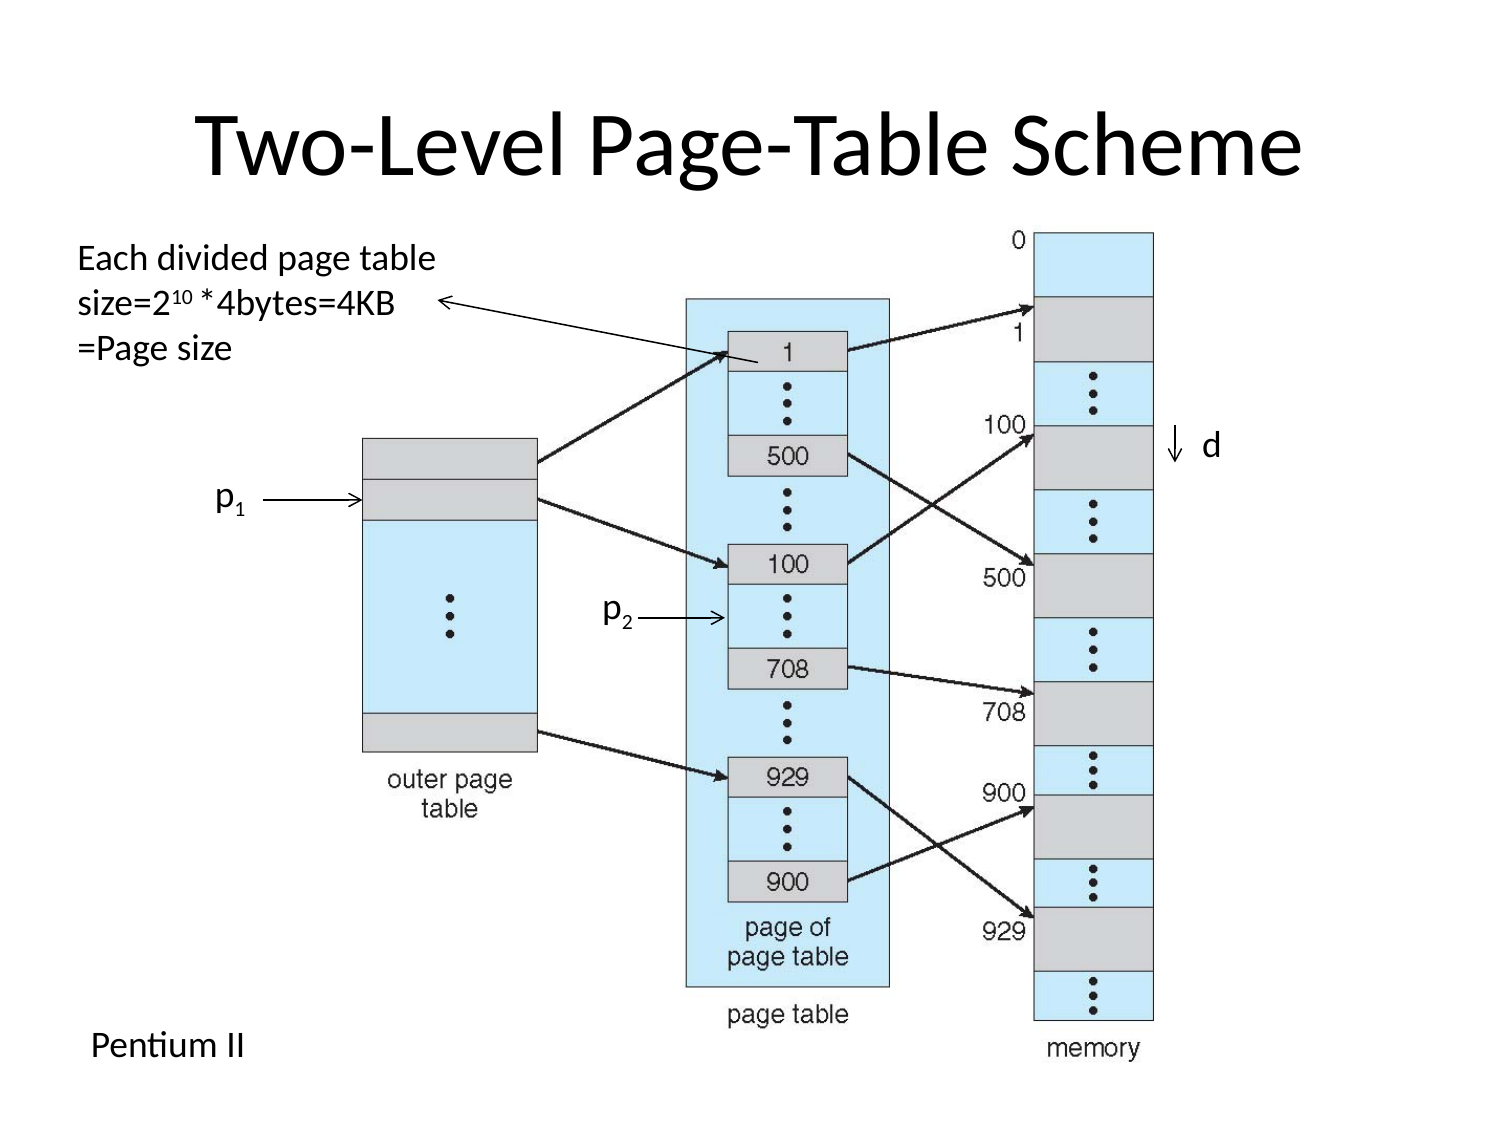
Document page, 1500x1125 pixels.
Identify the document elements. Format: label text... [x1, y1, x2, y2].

text_box d [1187, 412, 1250, 473]
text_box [437, 299, 759, 363]
text_box p1 [199, 462, 288, 529]
title Two-Level Page-Table Scheme [75, 45, 1425, 233]
picture [362, 225, 1154, 1063]
text_box Pentium II [76, 1012, 261, 1073]
text_box Each divided page table size=210 *4bytes=4KB =Page size [62, 225, 361, 376]
